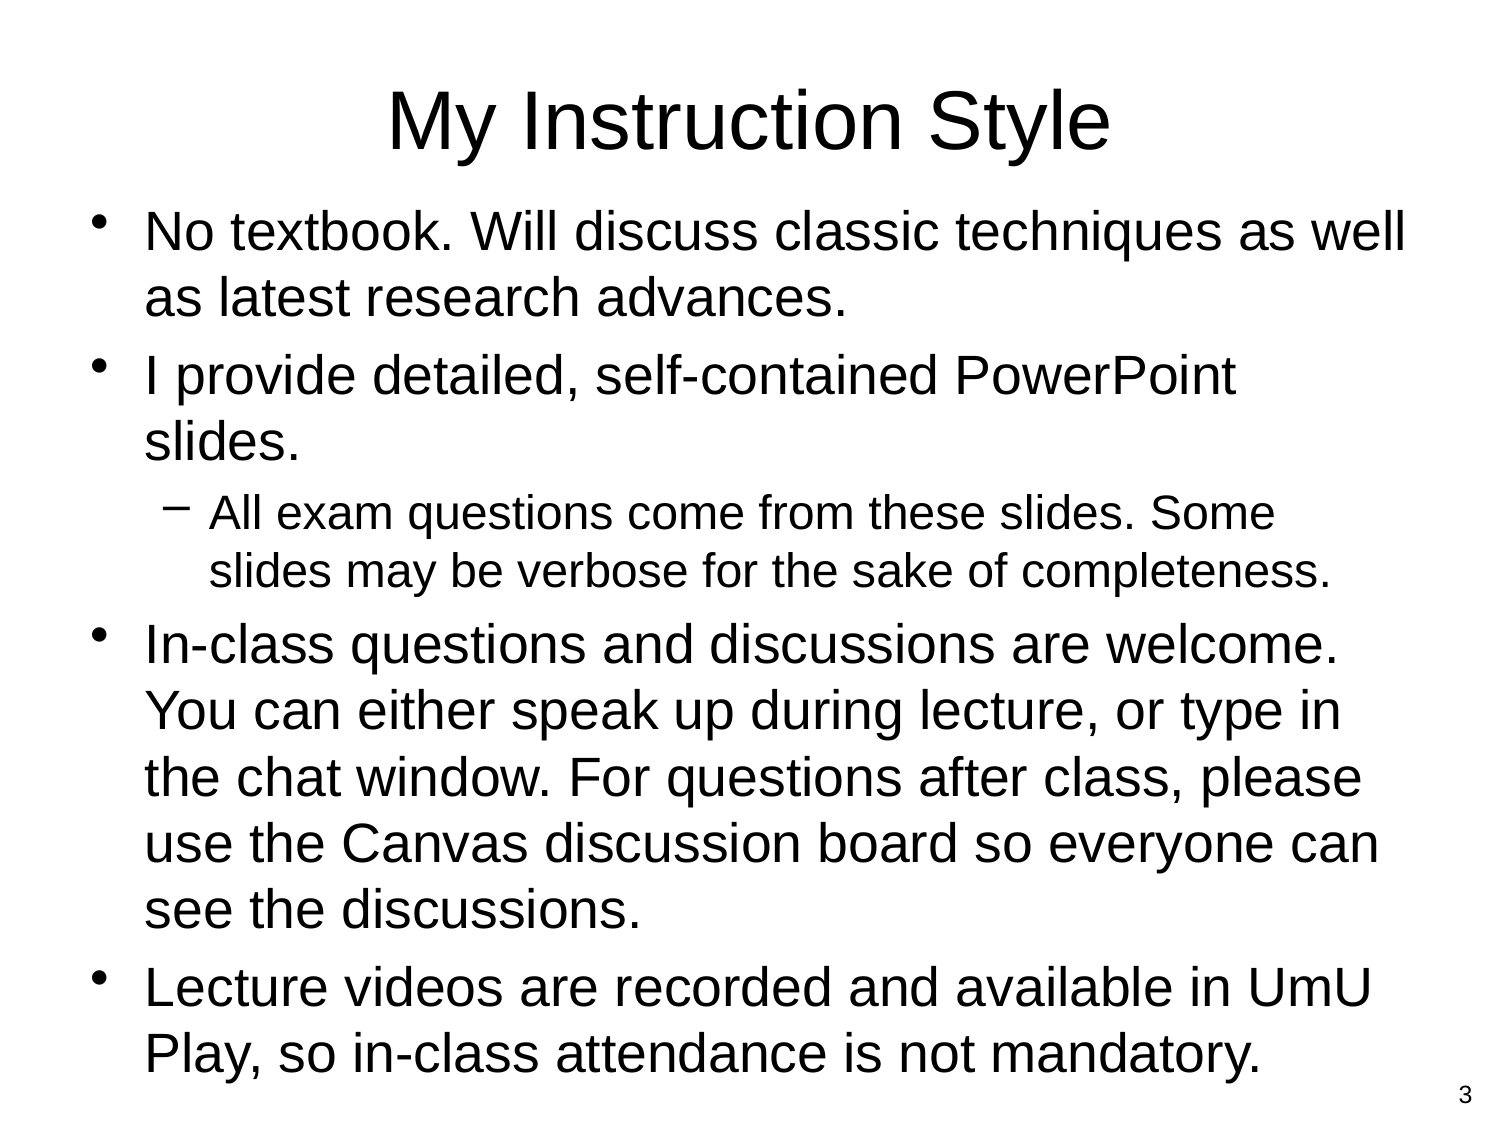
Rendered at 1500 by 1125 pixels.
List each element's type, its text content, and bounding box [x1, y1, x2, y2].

title My Instruction Style [74, 44, 1426, 187]
list No textbook. Will discuss classic techniques as well as latest research advances. I provide detailed, self-contained PowerPoint slides. All exam questions come from these slides. Some slides may be verbose for the sake of completeness. In-class questions and discussions are welcome. You can either speak up during lecture, or type in the chat window. For questions after class, please use the Canvas discussion board so everyone can see the discussions. Lecture videos are recorded and available in UmU Play, so in-class attendance is not mandatory. [74, 187, 1426, 1101]
slide_number 3 [1137, 1070, 1488, 1112]
